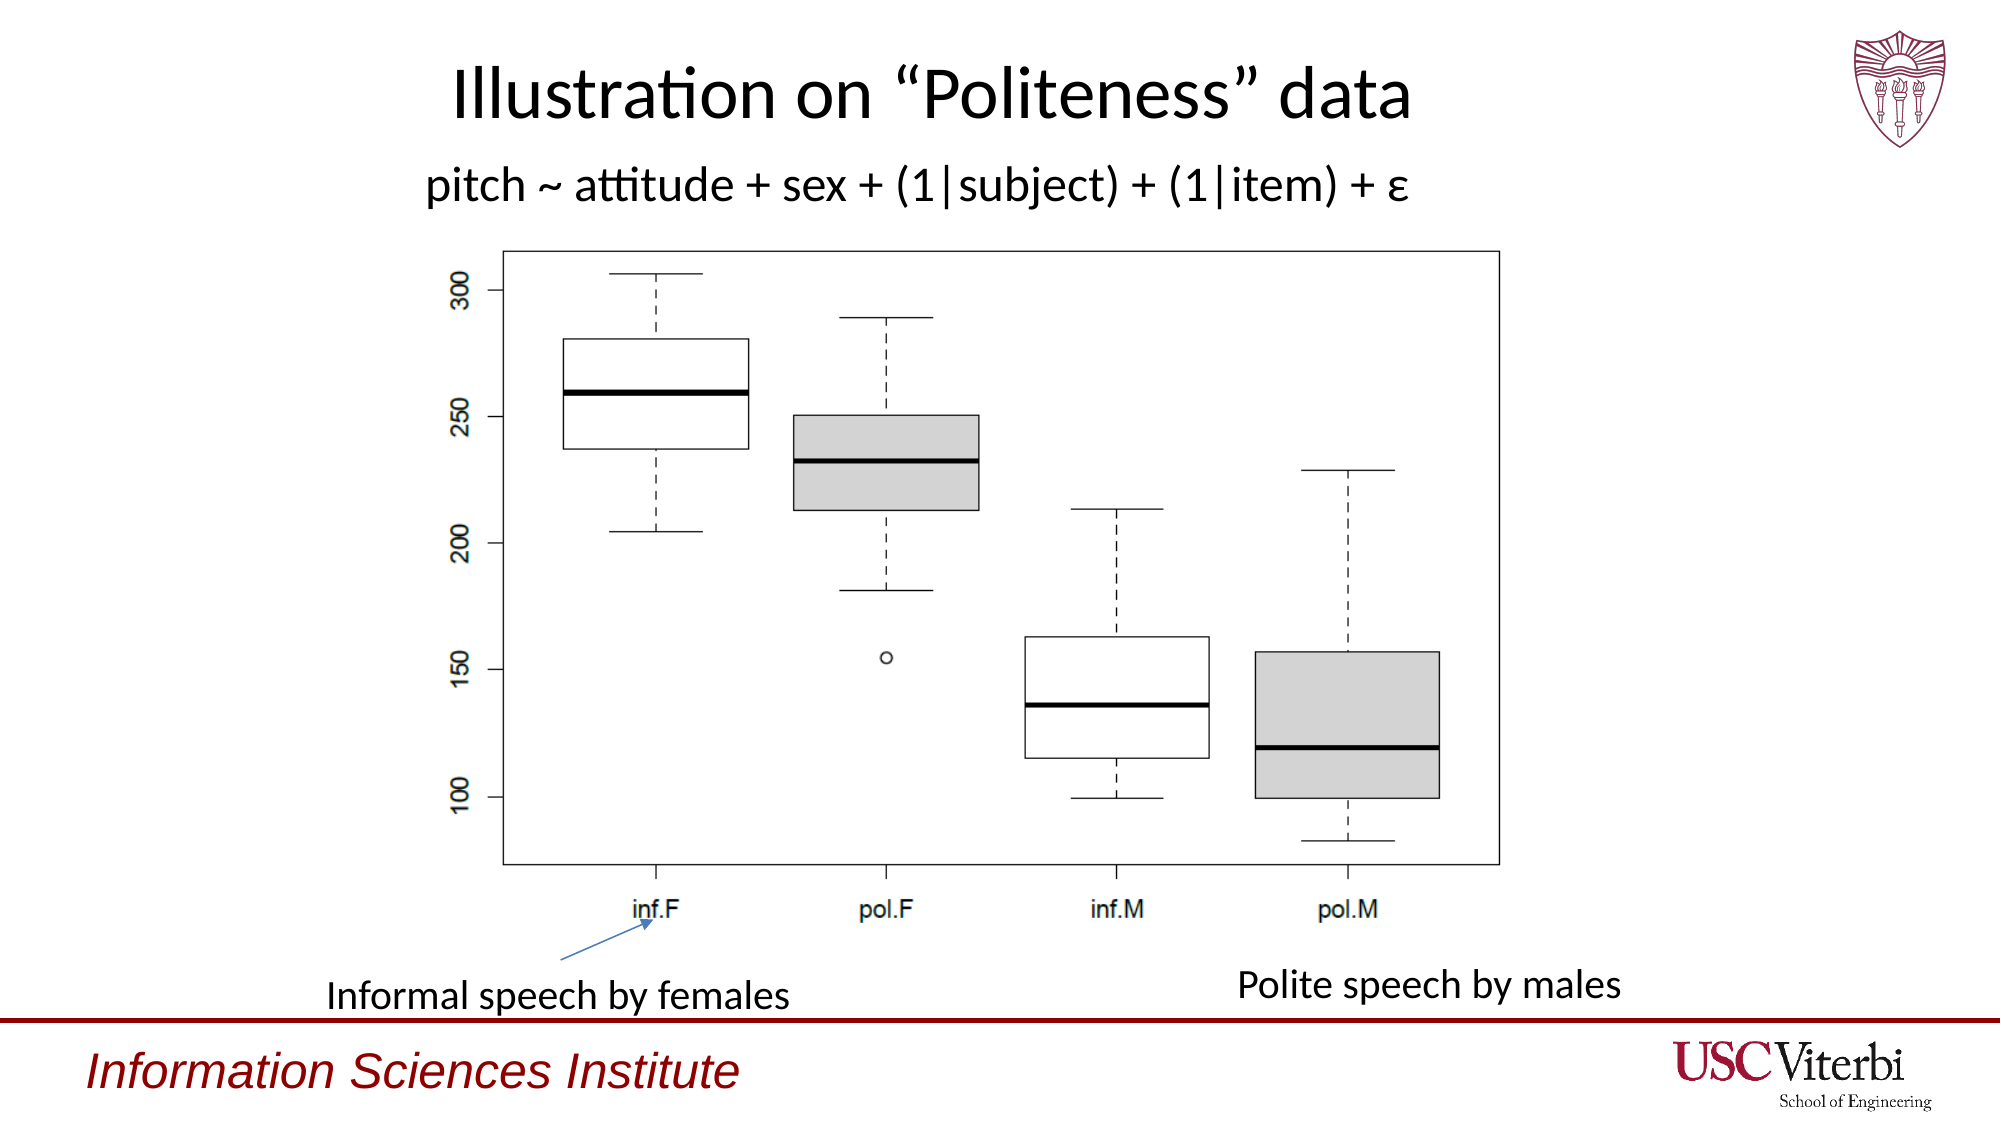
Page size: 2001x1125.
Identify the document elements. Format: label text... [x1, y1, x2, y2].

text_box Informal speech by females [311, 960, 811, 1025]
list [414, 217, 1529, 939]
text_box Polite speech by males [1222, 949, 1642, 1015]
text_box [560, 919, 654, 961]
title Illustration on “Politeness” data [99, 35, 1783, 141]
text_box pitch ~ attitude + sex + (1|subject) + (1|item) + ε [410, 144, 1435, 220]
picture [1641, 1027, 1964, 1118]
picture [1824, 13, 1975, 164]
